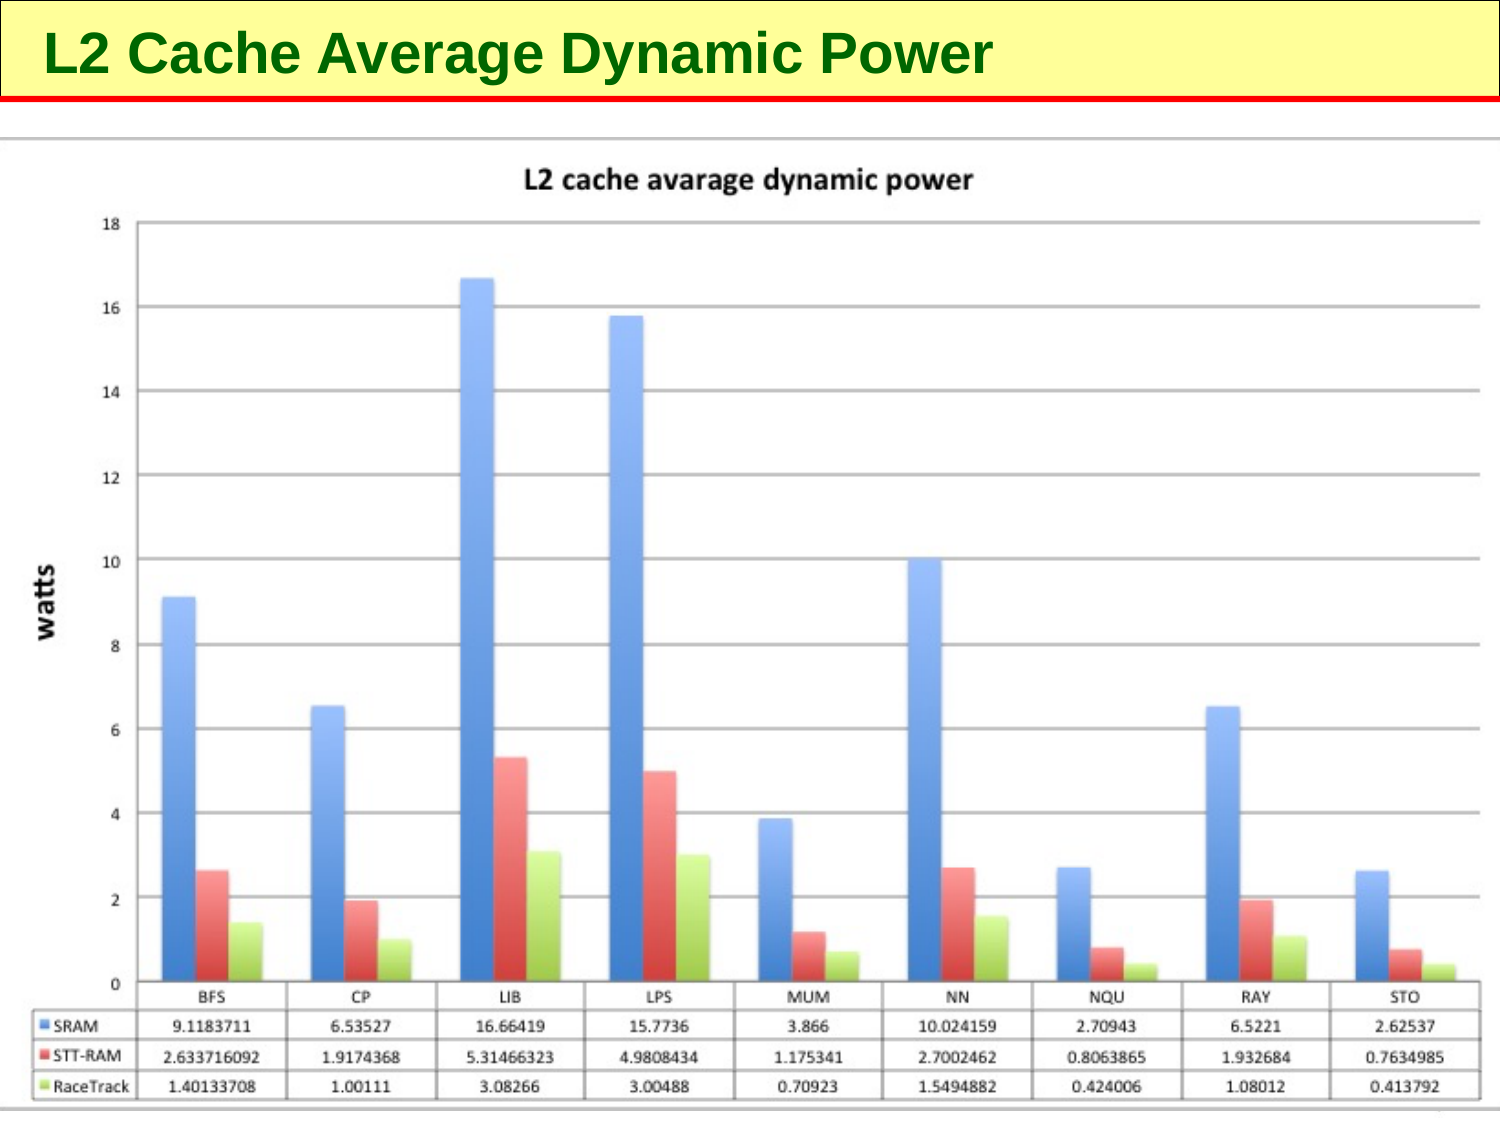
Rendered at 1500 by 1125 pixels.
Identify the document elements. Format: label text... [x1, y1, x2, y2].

title L2 Cache Average Dynamic Power [28, 0, 1500, 111]
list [0, 137, 1500, 1111]
picture [1299, 1111, 1500, 1118]
